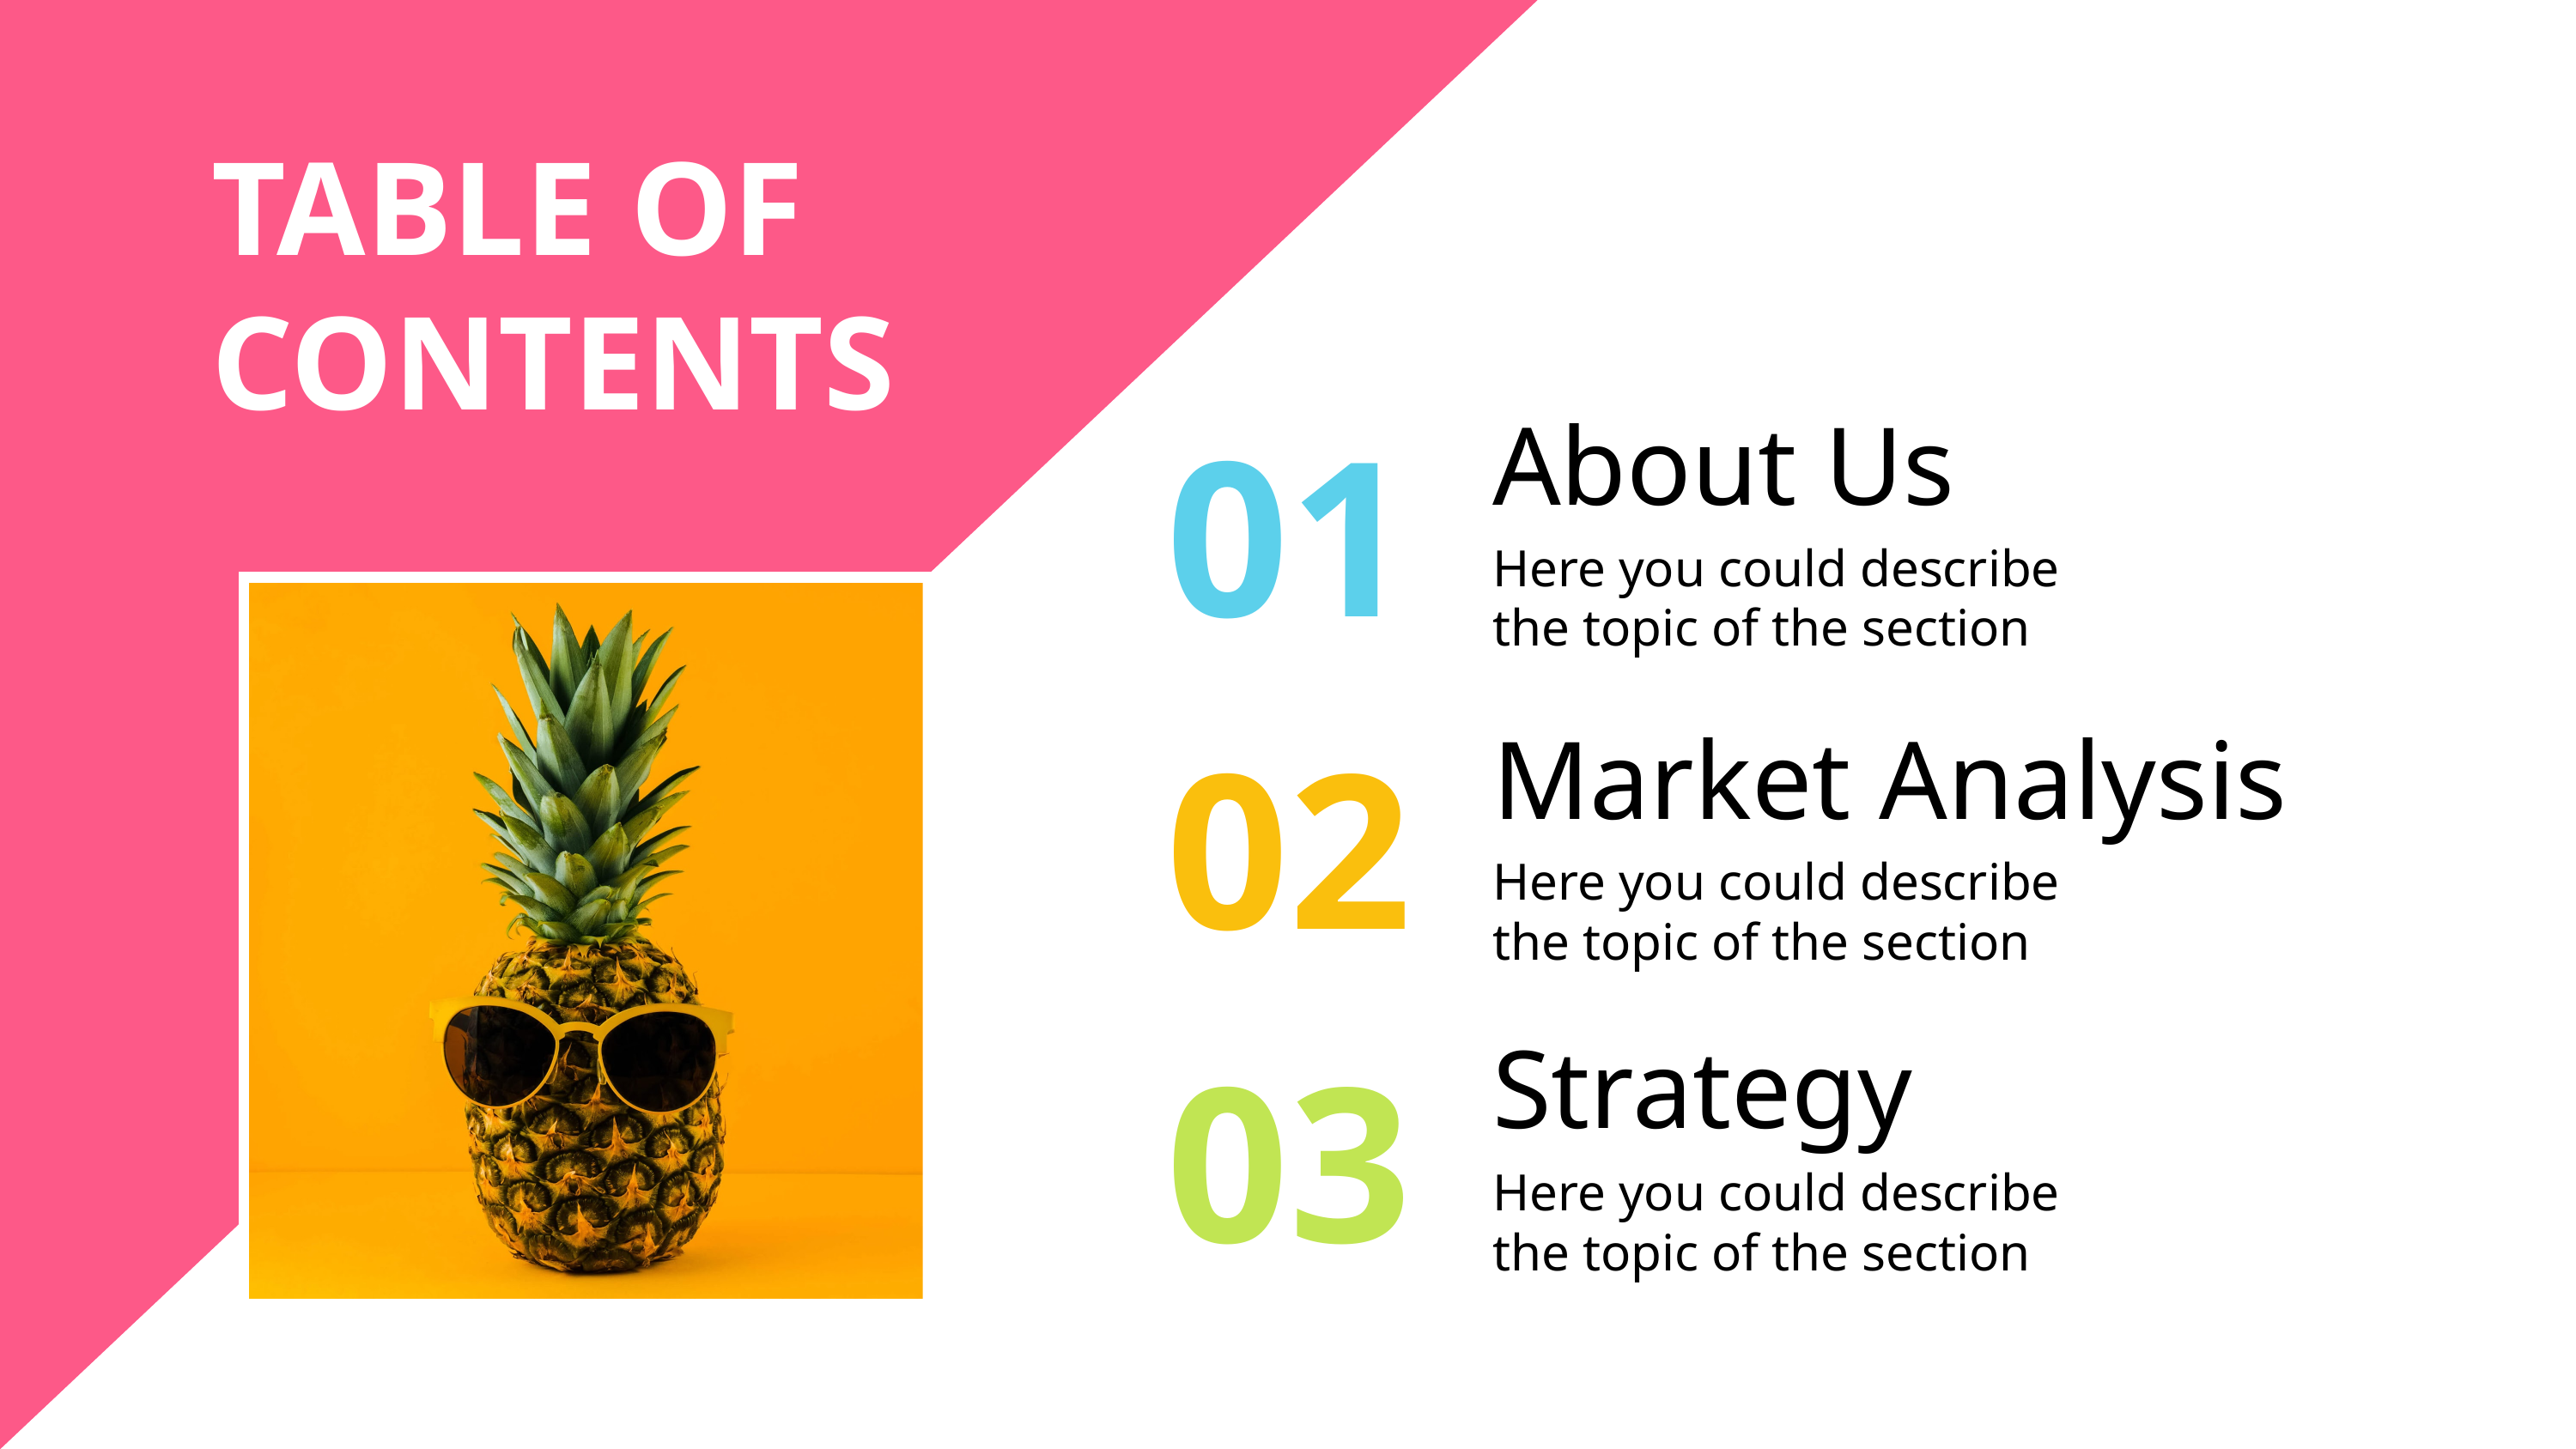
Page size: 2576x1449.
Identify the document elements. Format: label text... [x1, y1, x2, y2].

subtitle Market Analysis [1467, 737, 2435, 867]
title 01 [1121, 449, 1457, 613]
title 03 [1121, 1075, 1457, 1238]
subtitle Here you could describe the topic of the section [1467, 510, 2137, 721]
title TABLE OF CONTENTS [185, 100, 966, 470]
subtitle Here you could describe the topic of the section [1467, 867, 2137, 1034]
subtitle Here you could describe the topic of the section [1467, 1176, 2137, 1345]
title 02 [1121, 761, 1457, 925]
subtitle About Us [1467, 423, 2369, 553]
subtitle Strategy [1467, 1046, 2369, 1176]
picture [248, 582, 923, 1300]
